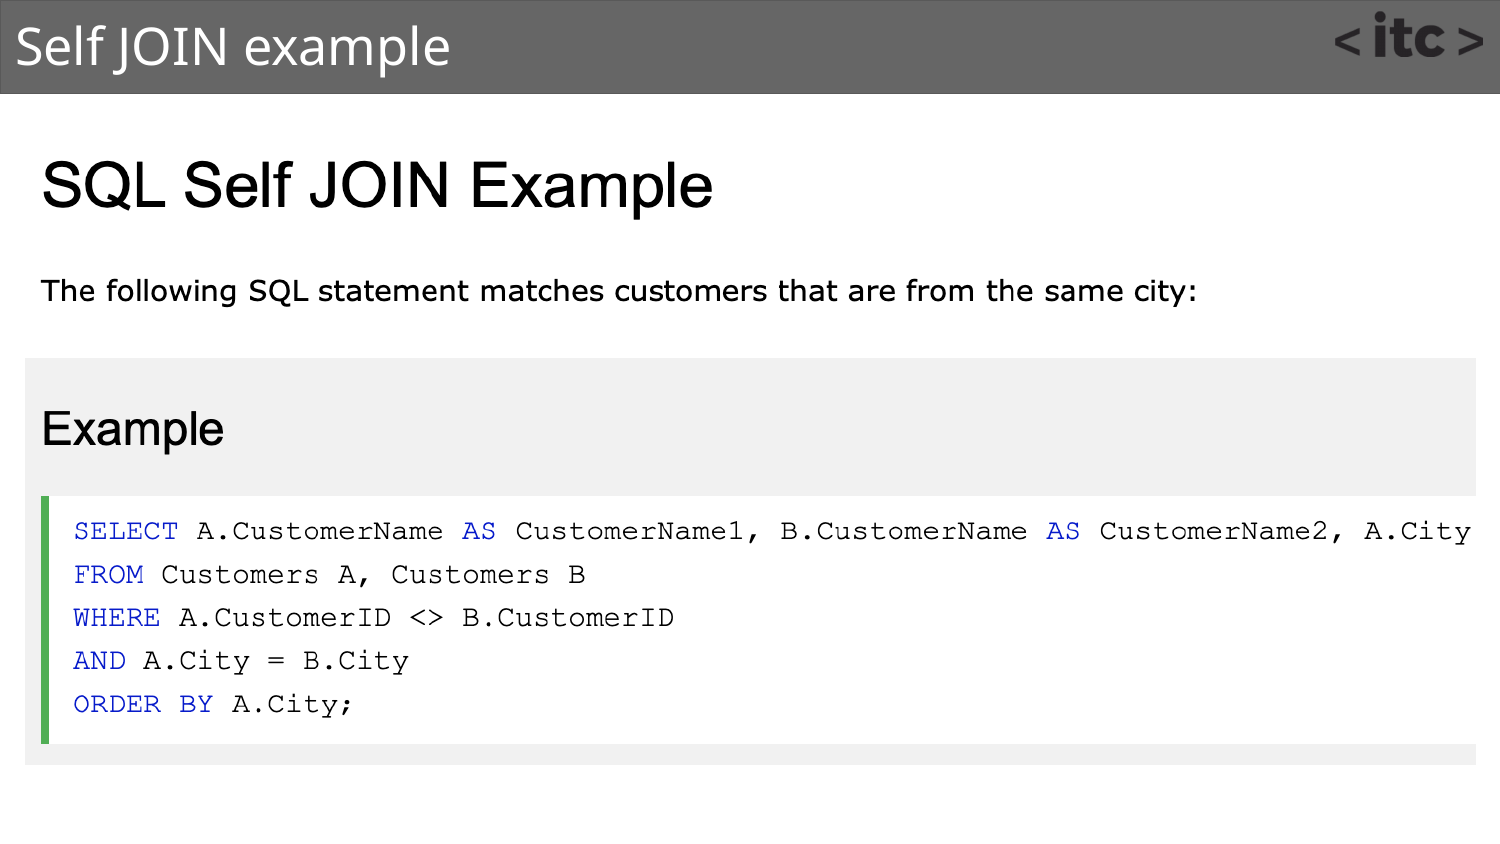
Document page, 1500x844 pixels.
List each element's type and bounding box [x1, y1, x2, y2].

text_box [0, 0, 1500, 94]
picture [25, 118, 1476, 765]
